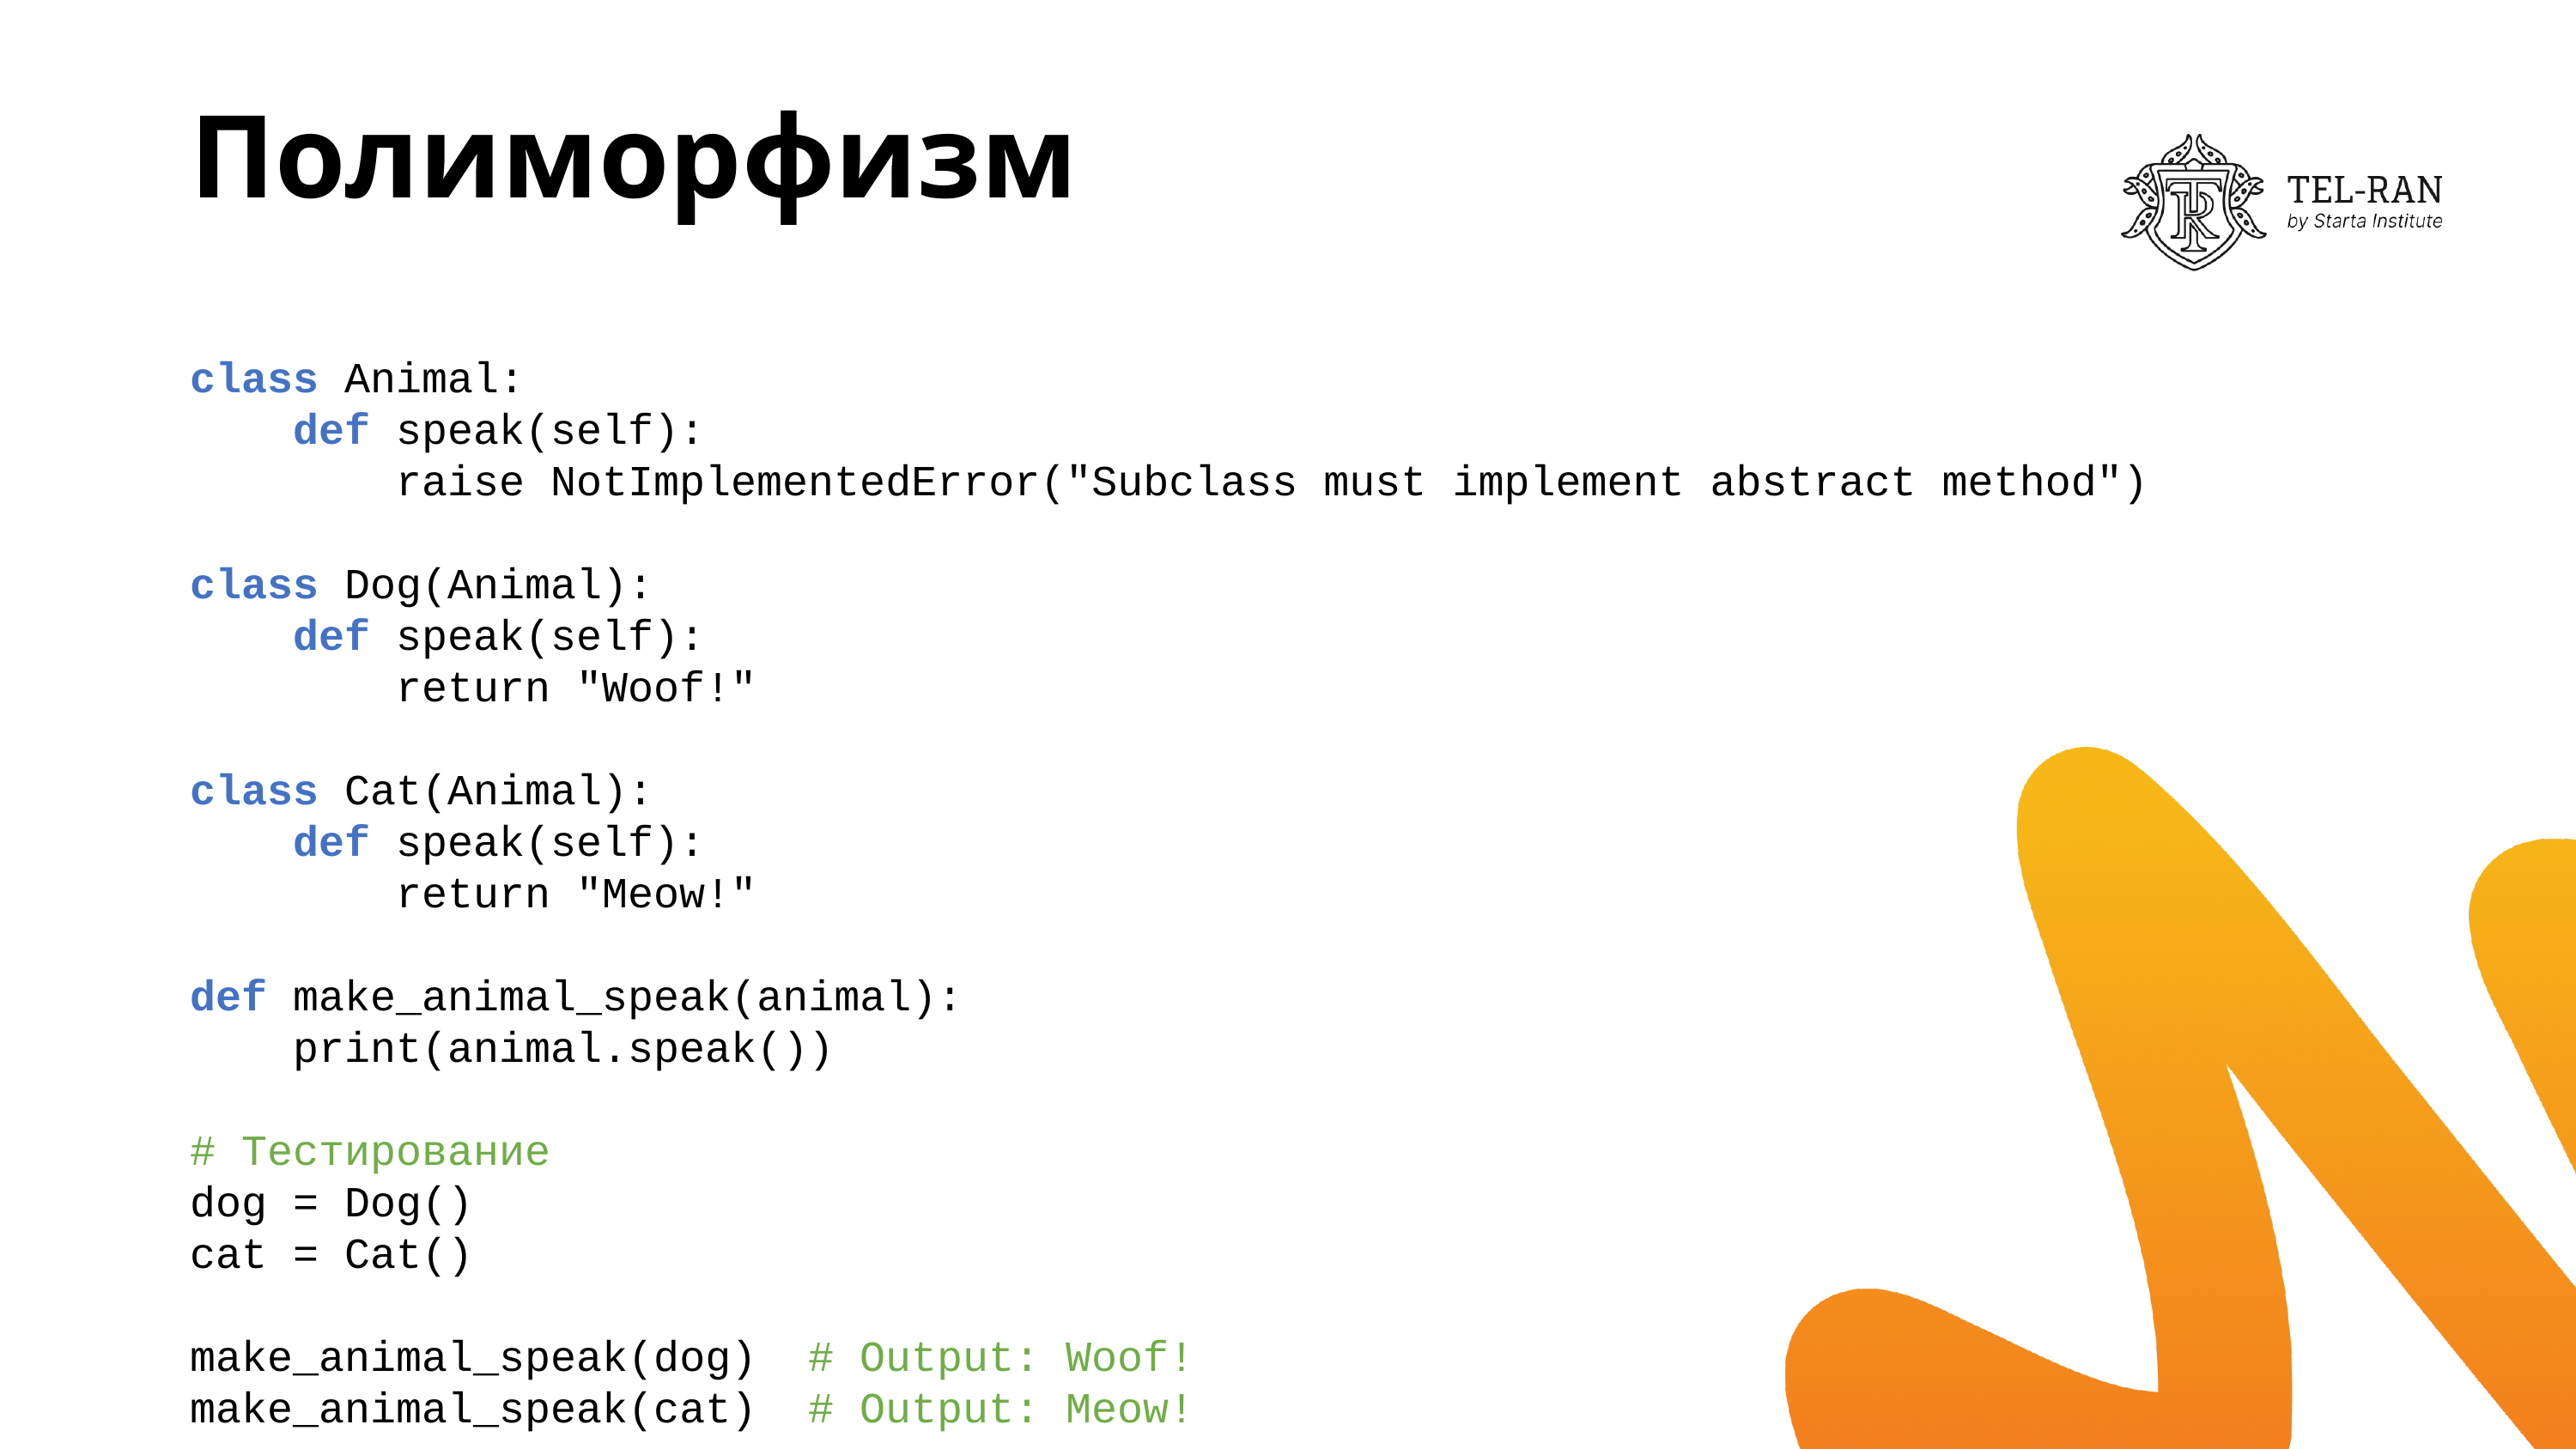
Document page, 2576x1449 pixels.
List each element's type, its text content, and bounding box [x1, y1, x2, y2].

picture [1620, 747, 2576, 1449]
text_box class Animal: def speak(self): raise NotImplementedError("Subclass must implement abstract method") class Dog(Animal): def speak(self): return "Woof!" class Cat(Animal): def speak(self): return "Meow!" def make_animal_speak(animal): print(animal.speak()) # Тестирование dog = Dog() cat = Cat() make_animal_speak(dog) # Output: Woof! make_animal_speak(cat) # Output: Meow! [177, 343, 2545, 1438]
picture [2121, 134, 2442, 271]
title Полиморфизм [177, 76, 2107, 343]
